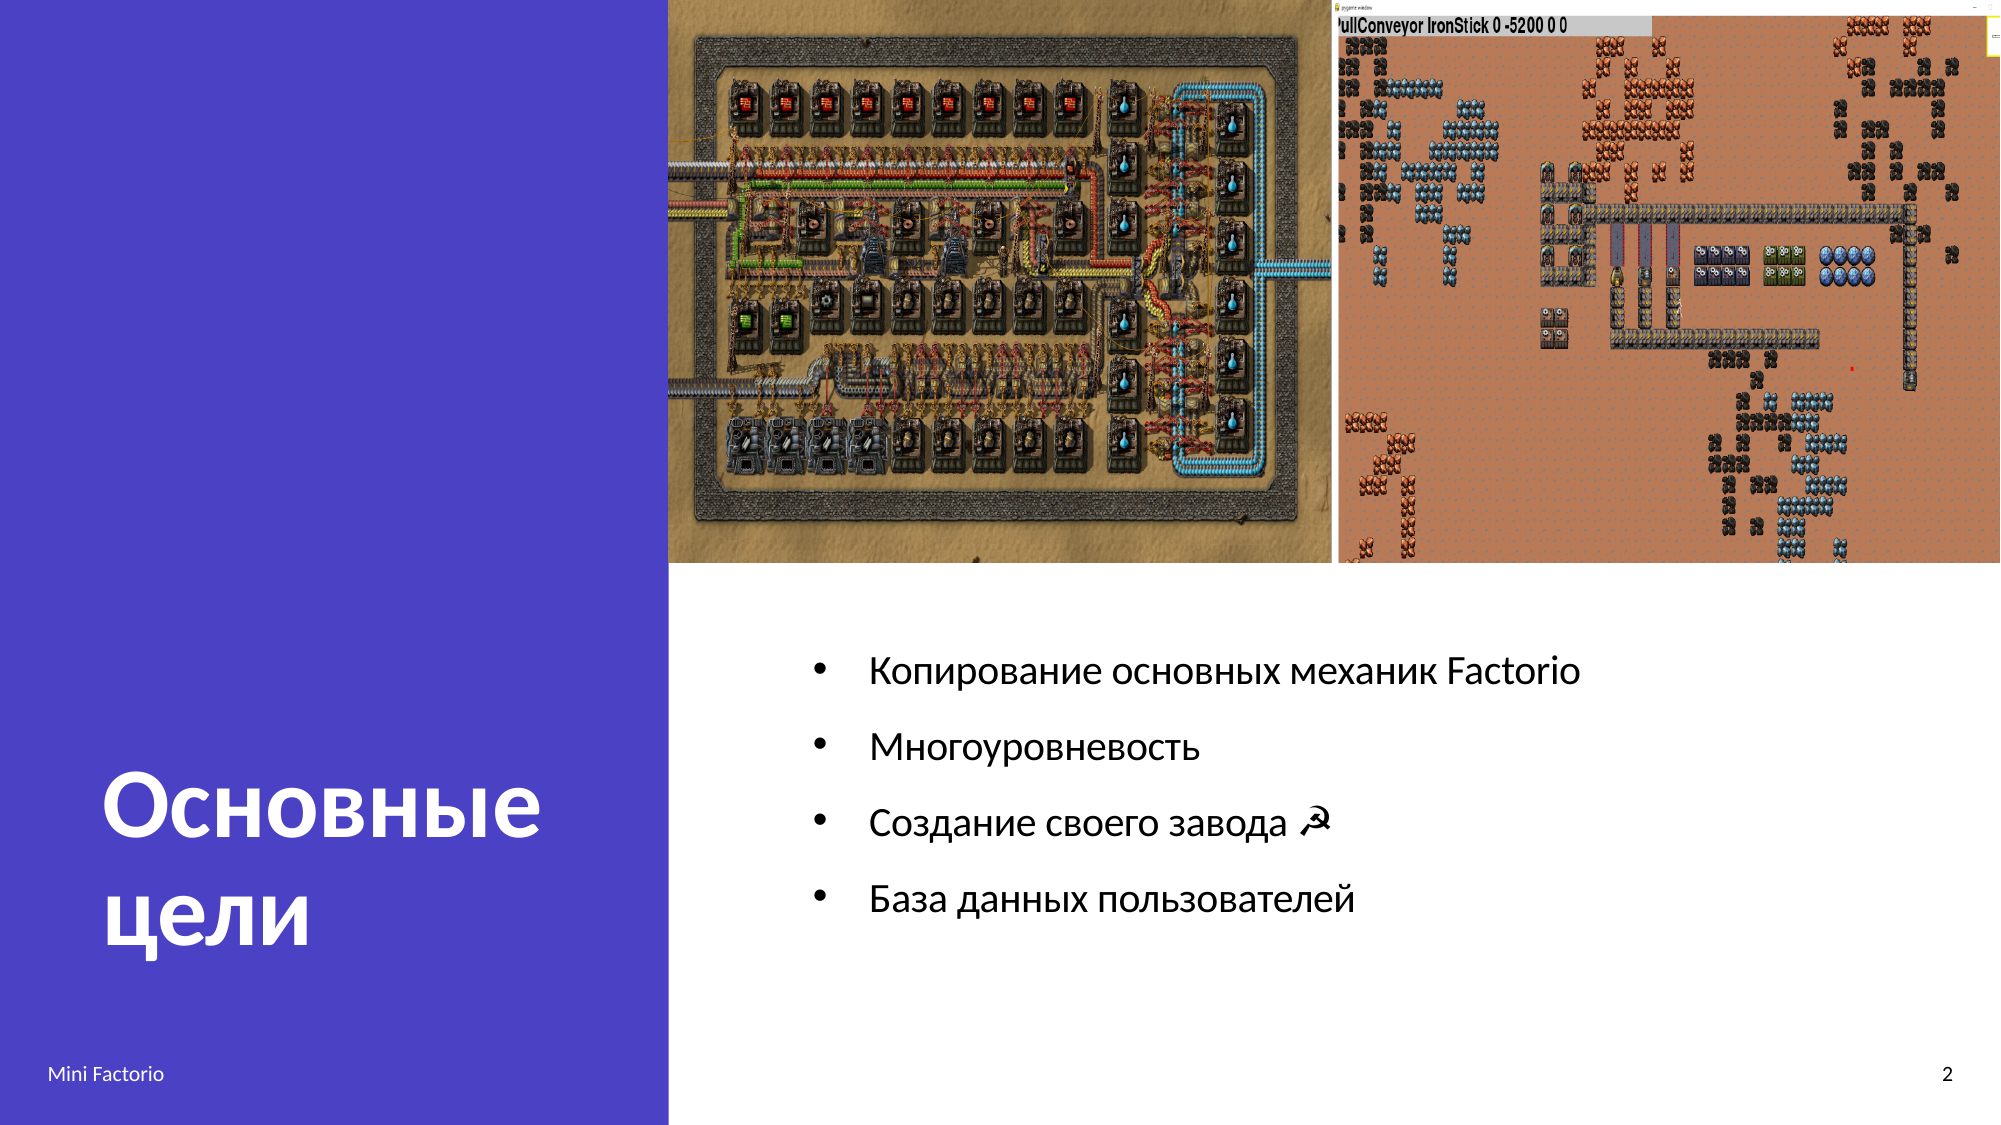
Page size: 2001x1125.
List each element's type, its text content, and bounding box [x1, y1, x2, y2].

picture [668, 0, 2000, 563]
slide_number 2 [1864, 1042, 1968, 1103]
footer Mini Factorio [32, 1042, 648, 1103]
title Основные цели [87, 127, 614, 975]
list Копирование основных механик Factorio Многоуровневость Создание своего завода ☭ База данных пользователей [797, 630, 1881, 1007]
